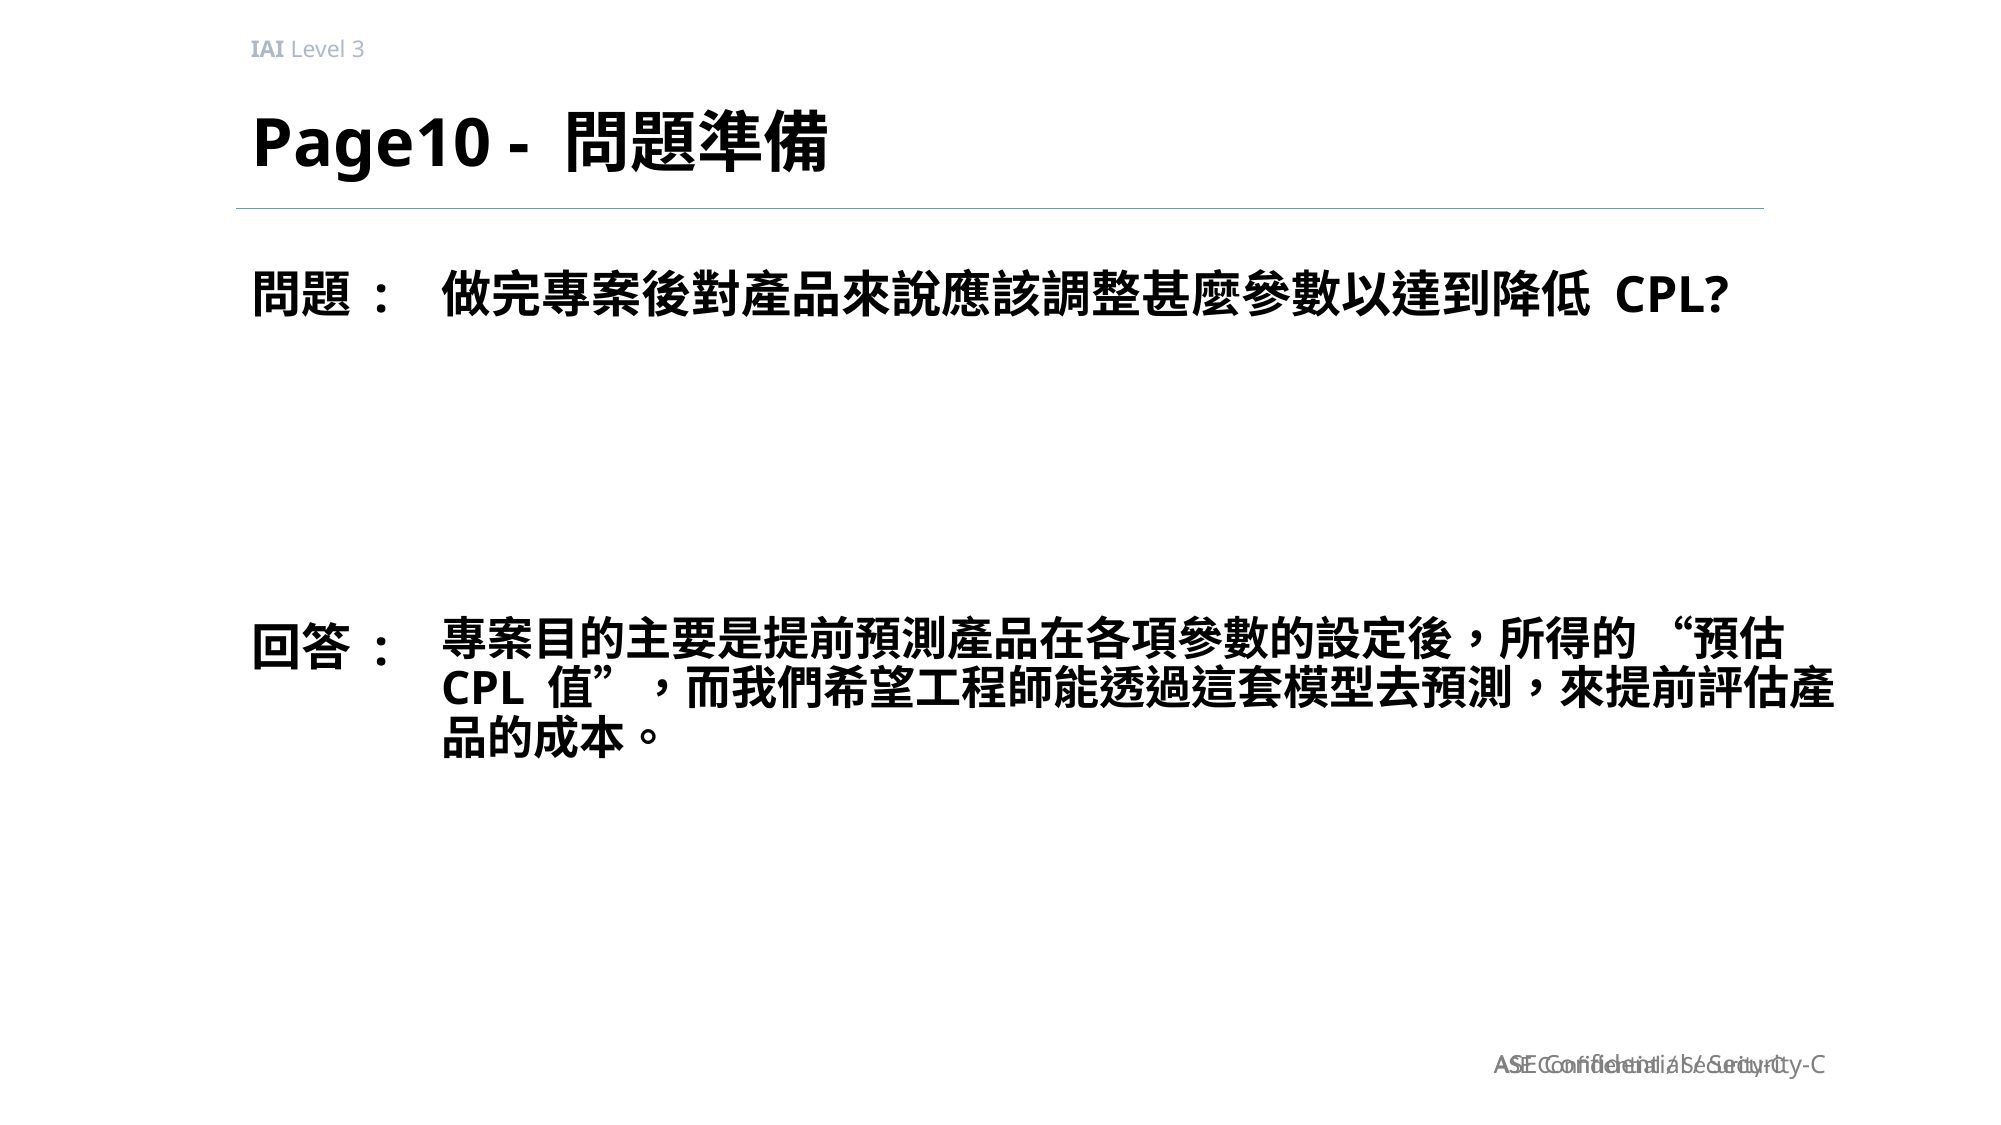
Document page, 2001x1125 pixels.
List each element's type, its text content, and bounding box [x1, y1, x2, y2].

list 做完專案後對產品來說應該調整甚麼參數以達到降低 CPL? [426, 255, 1816, 339]
list 專案目的主要是提前預測產品在各項參數的設定後，所得的 “預估 CPL 值”，而我們希望工程師能透過這套模型去預測，來提前評估產品的成本。 [426, 607, 1860, 773]
title Page10 - 問題準備 [236, 72, 1205, 189]
